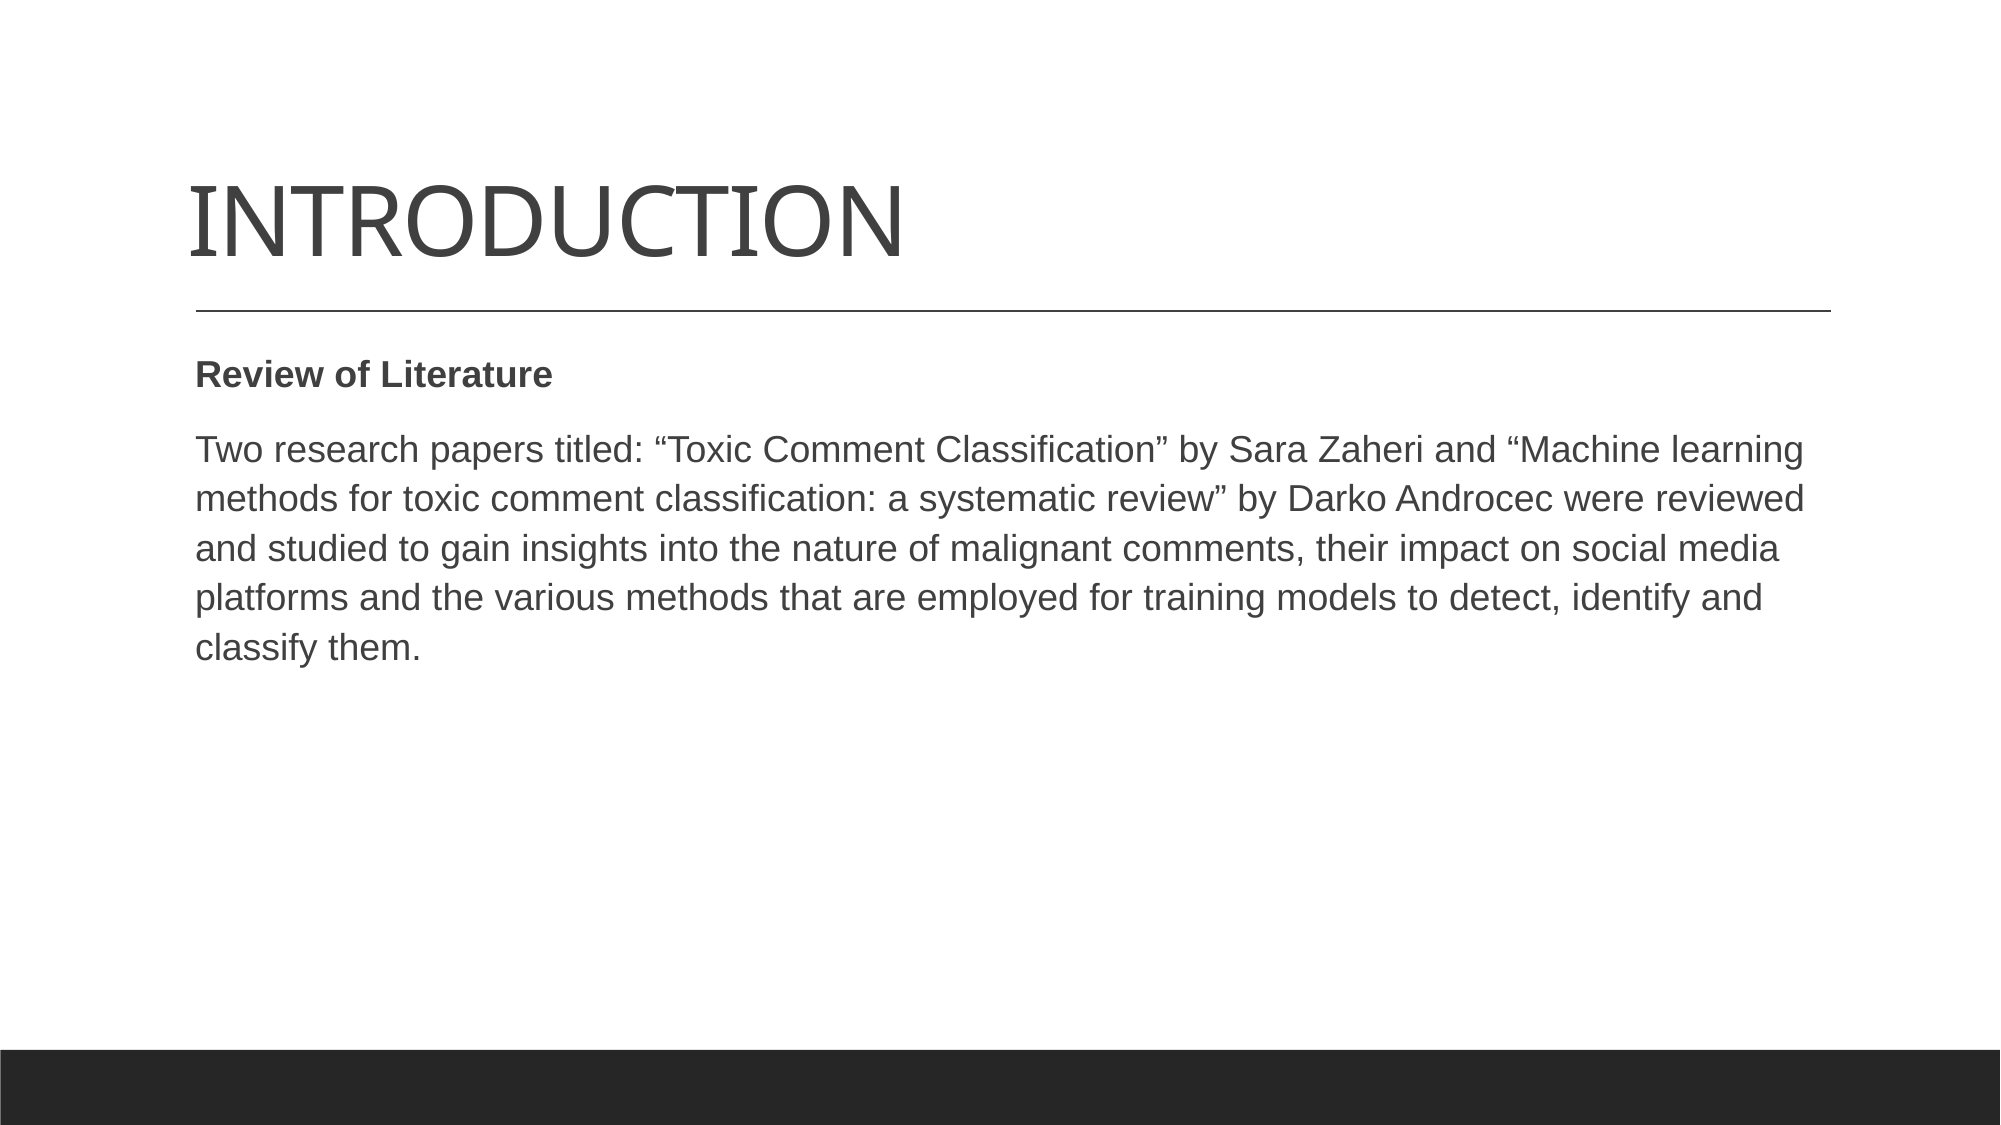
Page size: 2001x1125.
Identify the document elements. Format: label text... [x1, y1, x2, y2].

list Review of Literature Two research papers titled: “Toxic Comment Classification” by Sara Zaheri and “Machine learning methods for toxic comment classification: a systematic review” by Darko Androcec were reviewed and studied to gain insights into the nature of malignant comments, their impact on social media platforms and the various methods that are employed for training models to detect, identify and classify them. [179, 345, 1831, 964]
title INTRODUCTION [179, 46, 1831, 286]
